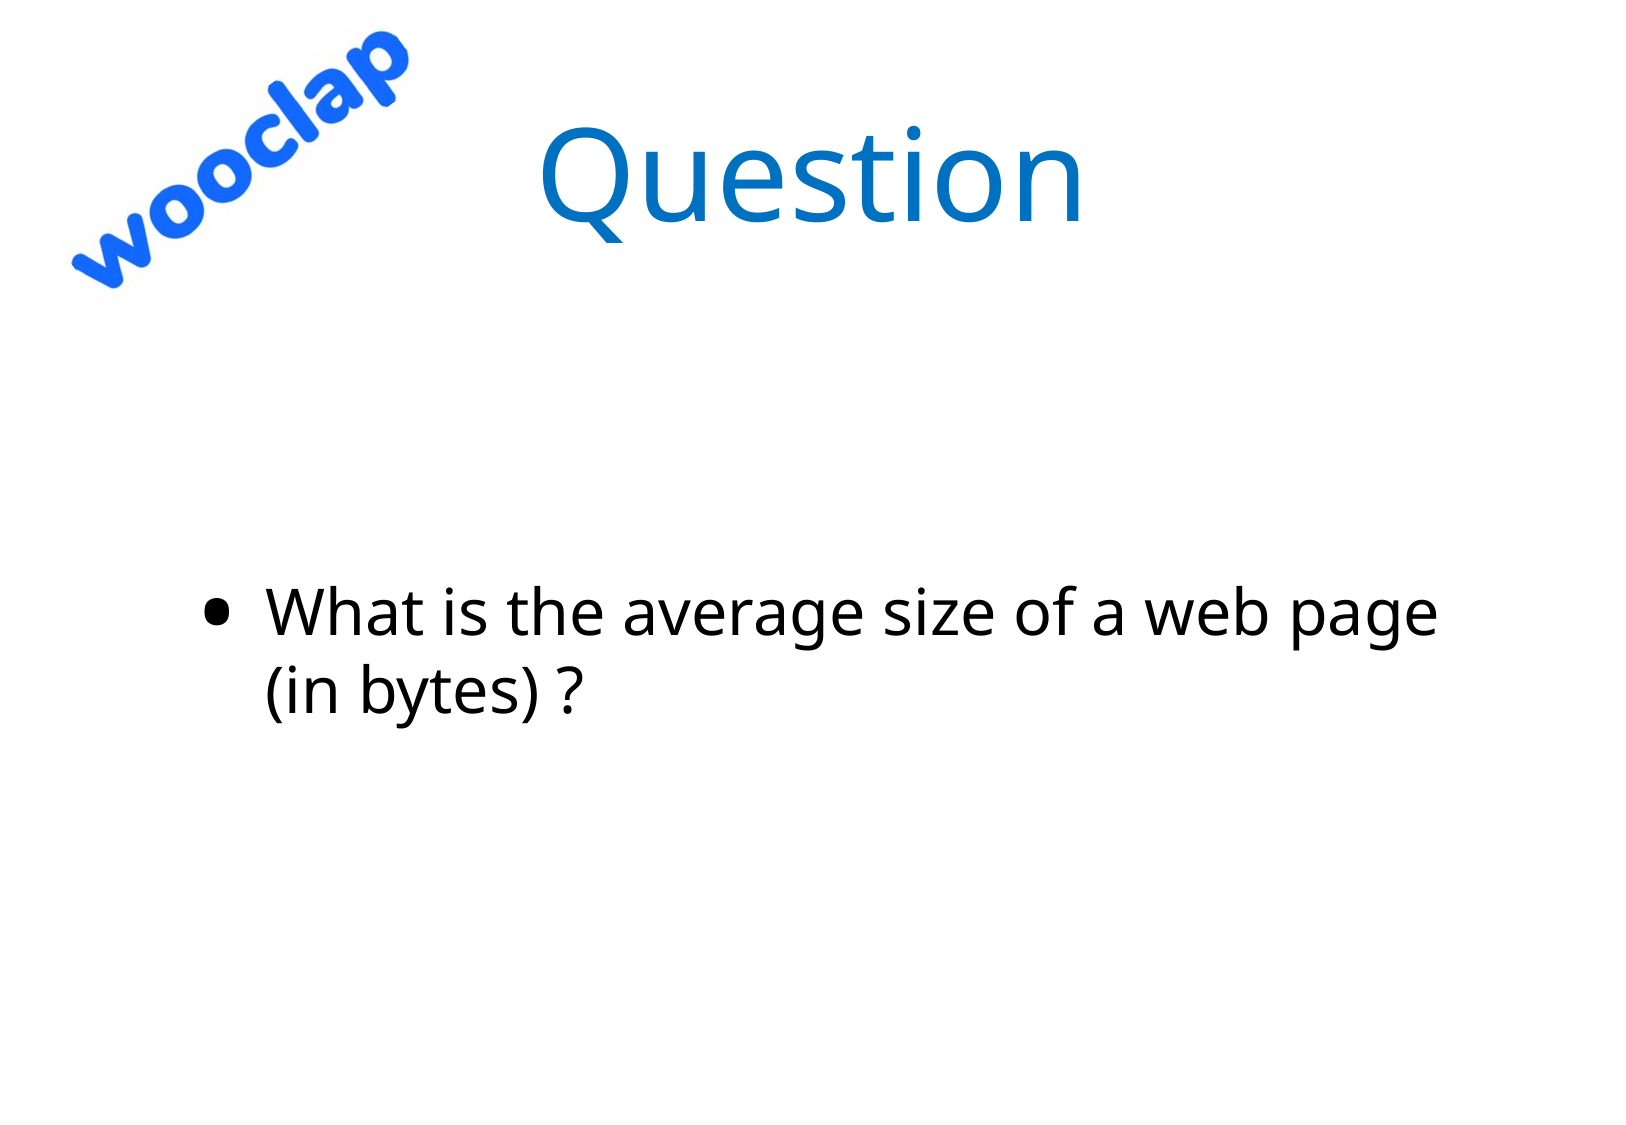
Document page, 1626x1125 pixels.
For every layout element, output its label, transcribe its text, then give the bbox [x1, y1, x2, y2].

list What is the average size of a web page (in bytes) ? [158, 319, 1467, 979]
title Question [158, 29, 1467, 311]
picture [43, 8, 440, 314]
